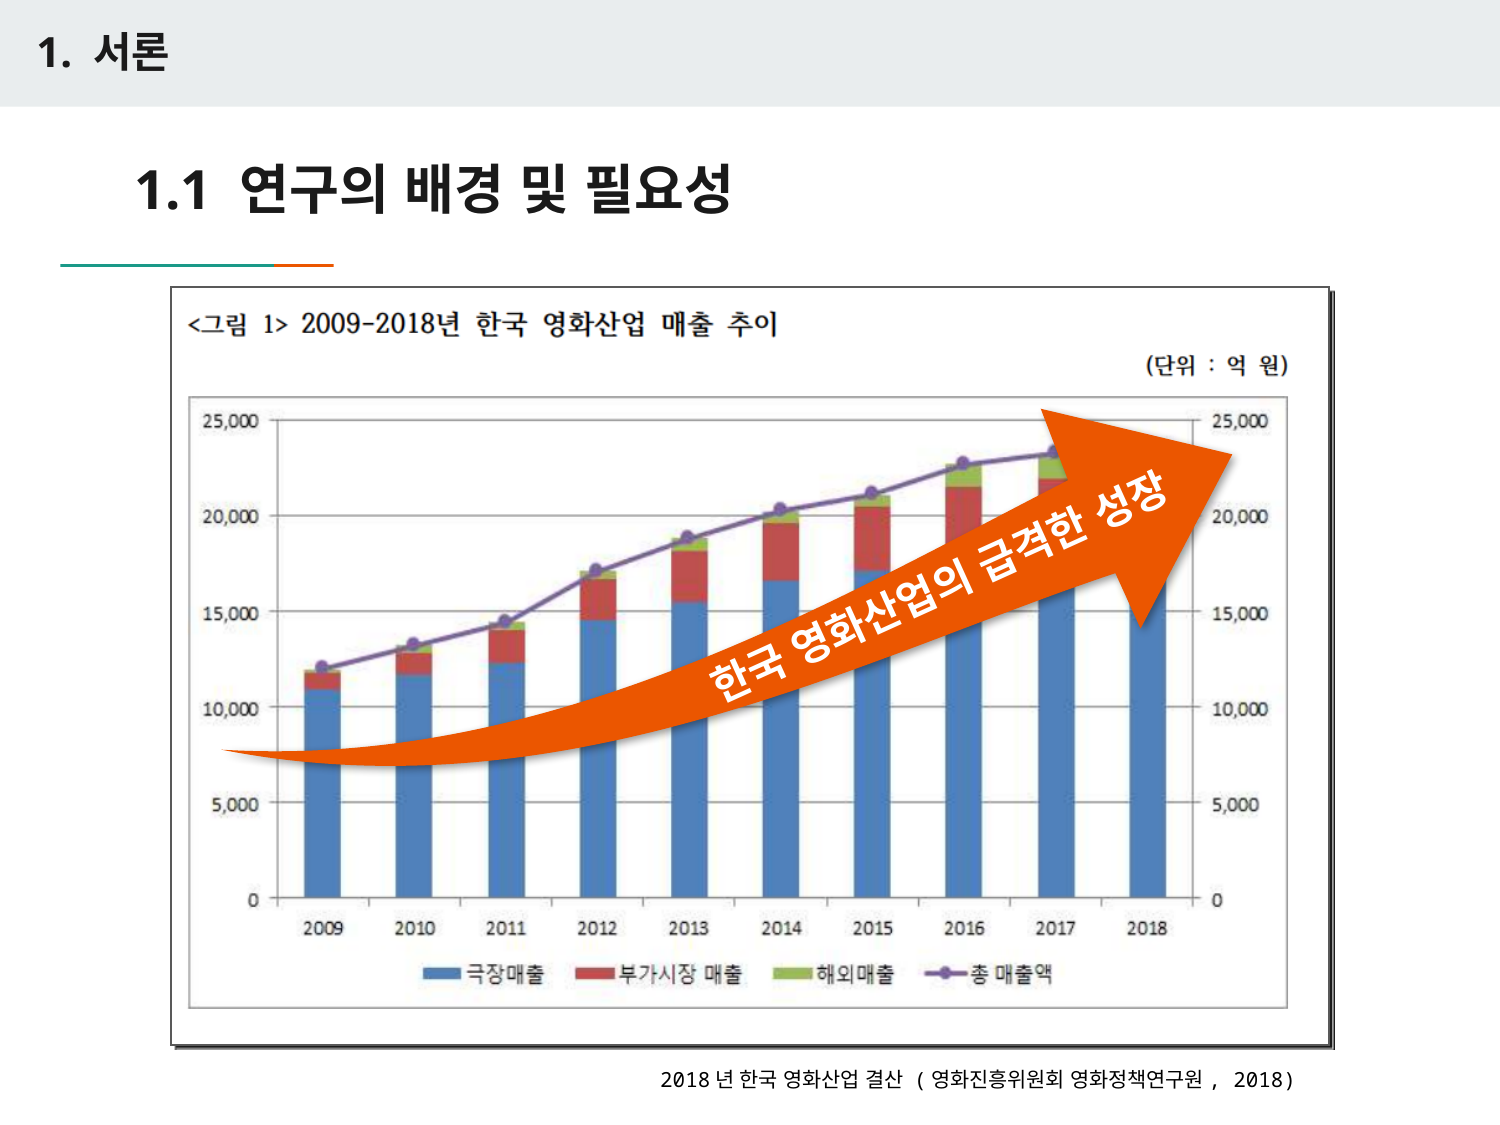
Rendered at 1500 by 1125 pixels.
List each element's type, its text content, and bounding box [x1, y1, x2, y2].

title 1.1 연구의 배경 및 필요성 [119, 140, 1381, 258]
text_box 1. 서론 [0, 0, 1262, 103]
text_box 2018년 한국 영화산업 결산 (영화진흥위원회 영화정책연구원, 2018) [645, 1052, 1329, 1099]
picture [171, 287, 1329, 1045]
